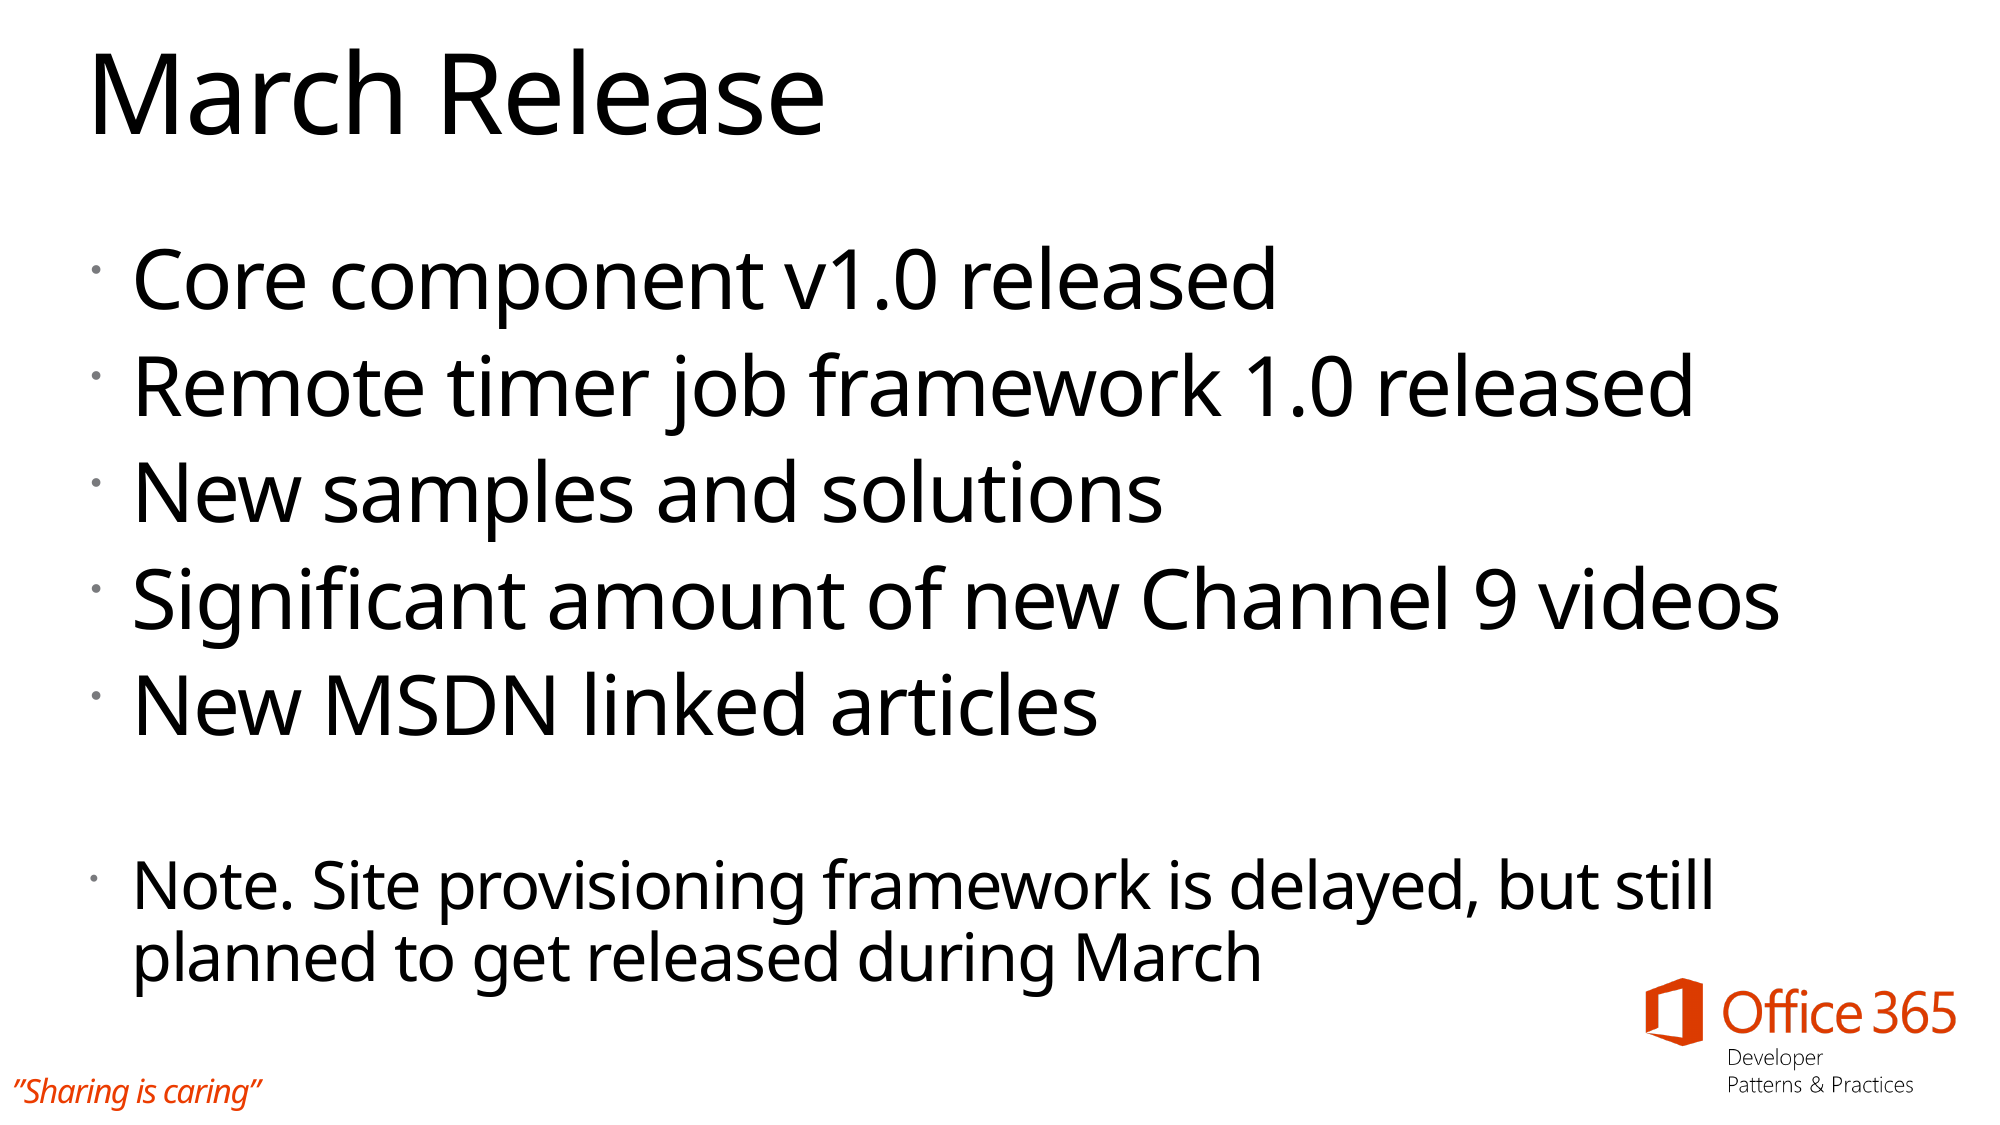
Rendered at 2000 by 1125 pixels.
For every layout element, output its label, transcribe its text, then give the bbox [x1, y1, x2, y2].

list Core component v1.0 released Remote timer job framework 1.0 released New samples and solutions Significant amount of new Channel 9 videos New MSDN linked articles Note. Site provisioning framework is delayed, but still planned to get released during March [85, 237, 1914, 573]
title March Release [85, 37, 1914, 161]
picture [1616, 948, 1983, 1111]
